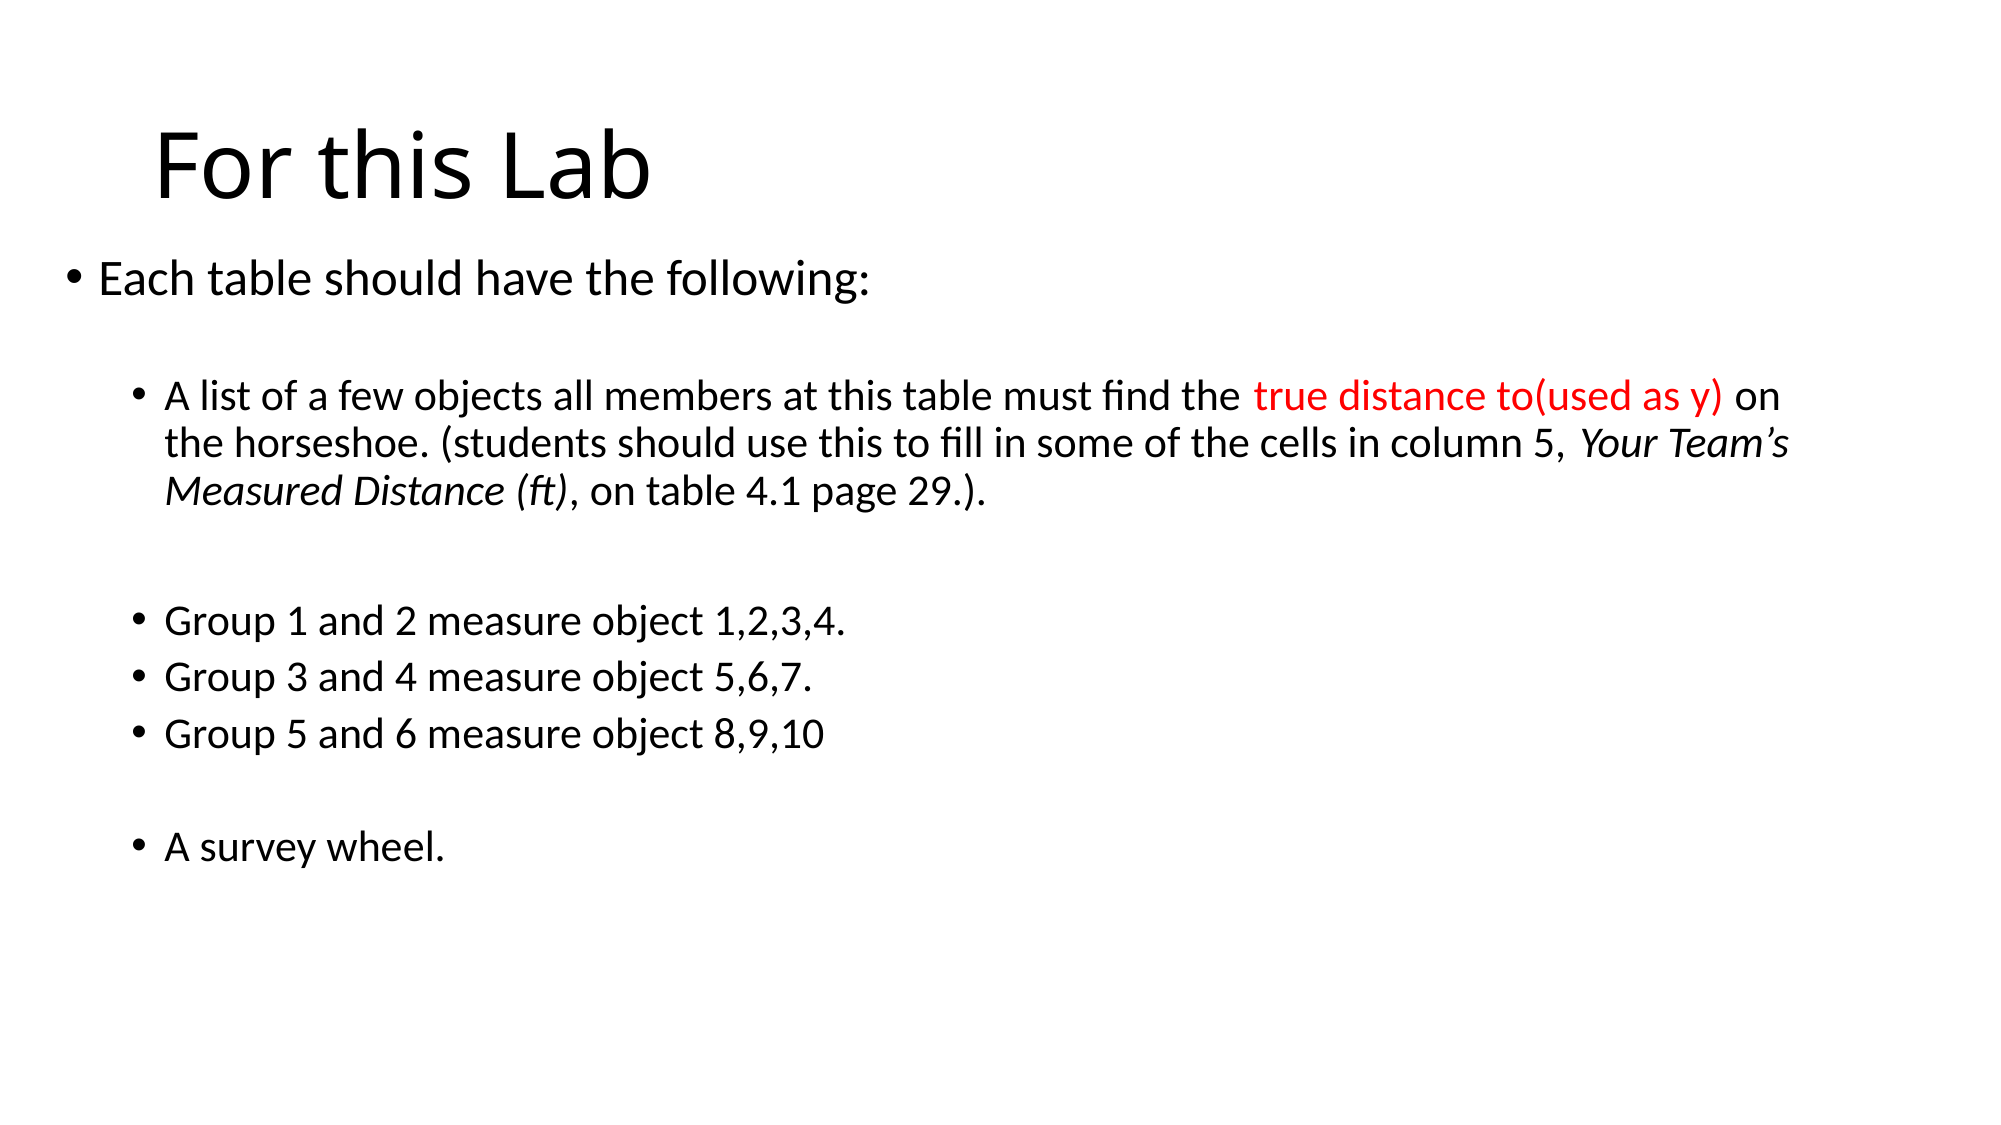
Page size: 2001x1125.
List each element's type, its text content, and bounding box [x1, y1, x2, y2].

title For this Lab [137, 59, 1863, 243]
list Each table should have the following: A list of a few objects all members at this table must find the true distance to(used as y) on the horseshoe. (students should use this to fill in some of the cells in column 5, Your Team’s Measured Distance (ft), on table 4.1 page 29.). Group 1 and 2 measure object 1,2,3,4. Group 3 and 4 measure object 5,6,7. Group 5 and 6 measure object 8,9,10 A survey wheel. [50, 243, 1863, 1014]
